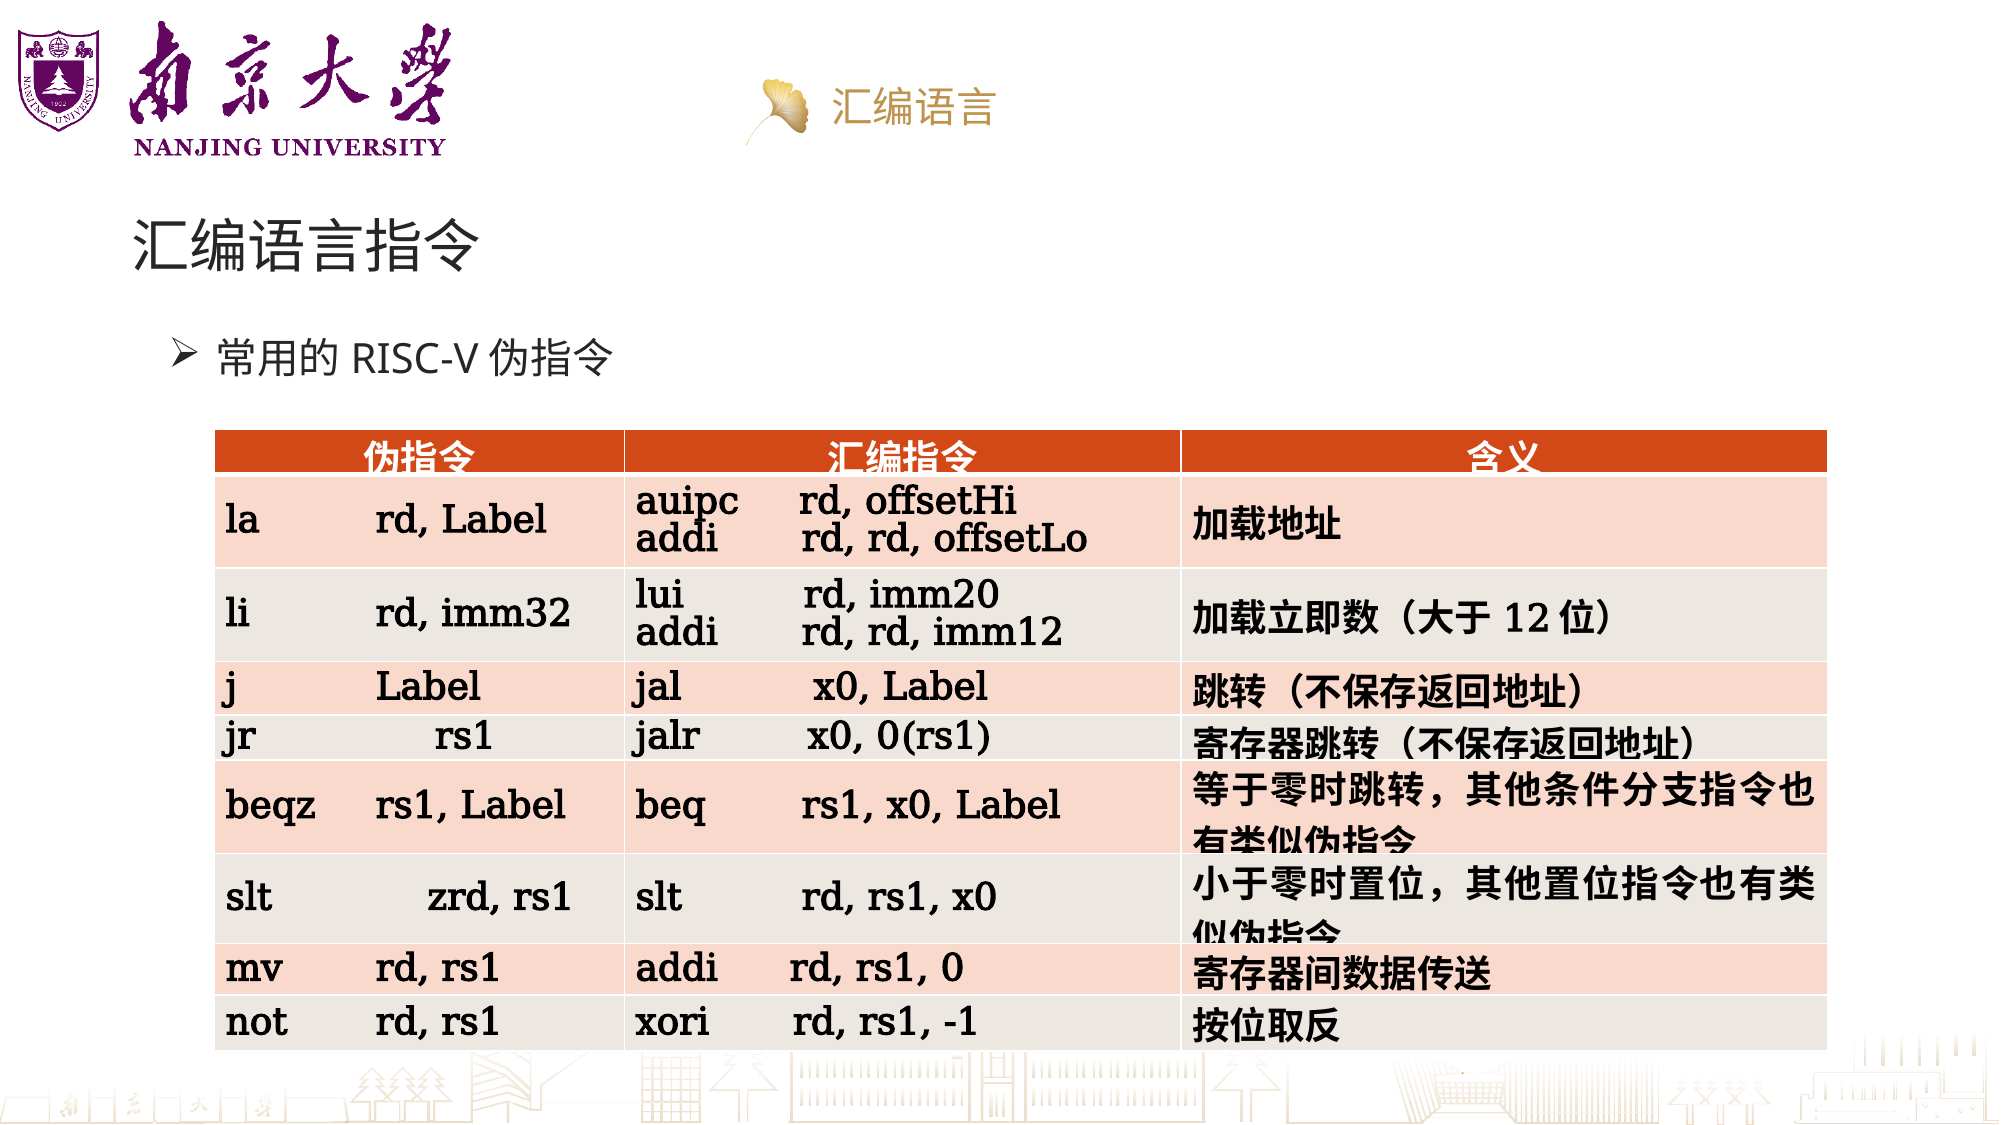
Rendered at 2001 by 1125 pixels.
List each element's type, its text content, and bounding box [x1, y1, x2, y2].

table_cell beqz rs1, Label [215, 761, 624, 853]
table_header 汇编指令 [625, 430, 1180, 472]
table_cell 等于零时跳转，其他条件分支指令也有类似伪指令 [1182, 761, 1827, 853]
table_cell mv rd, rs1 [215, 944, 624, 994]
table_cell jal x0, Label [625, 662, 1180, 714]
picture [731, 64, 830, 169]
table_cell 寄存器跳转（不保存返回地址） [1182, 716, 1827, 759]
table_cell jr rs1 [215, 716, 624, 759]
table_cell auipc rd, offsetHi addi rd, rd, offsetLo [625, 477, 1180, 567]
text_box 汇编语言 [816, 73, 1226, 139]
table_cell 寄存器间数据传送 [1182, 944, 1827, 994]
table_cell 加载地址 [1182, 477, 1827, 567]
table_cell not rd, rs1 [215, 996, 624, 1050]
table_cell beq rs1, x0, Label [625, 761, 1180, 853]
table_cell slt zrd, rs1 [215, 854, 624, 943]
table_cell j Label [215, 662, 624, 714]
table_cell jalr x0, 0(rs1) [625, 716, 1180, 759]
picture [18, 21, 451, 160]
table_cell 按位取反 [1182, 996, 1827, 1050]
table_cell 小于零时置位，其他置位指令也有类似伪指令 [1182, 854, 1827, 943]
table_cell la rd, Label [215, 477, 624, 567]
table_cell li rd, imm32 [215, 569, 624, 661]
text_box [116, 184, 1961, 382]
table_cell slt rd, rs1, x0 [625, 854, 1180, 943]
table_cell 跳转（不保存返回地址） [1182, 662, 1827, 714]
table_cell 加载立即数（大于12位） [1182, 569, 1827, 661]
table_header 伪指令 [215, 430, 624, 472]
table_cell lui rd, imm20 addi rd, rd, imm12 [625, 569, 1180, 661]
table_cell addi rd, rs1, 0 [625, 944, 1180, 994]
table_cell xori rd, rs1, -1 [625, 996, 1180, 1050]
table_header 含义 [1182, 430, 1827, 472]
